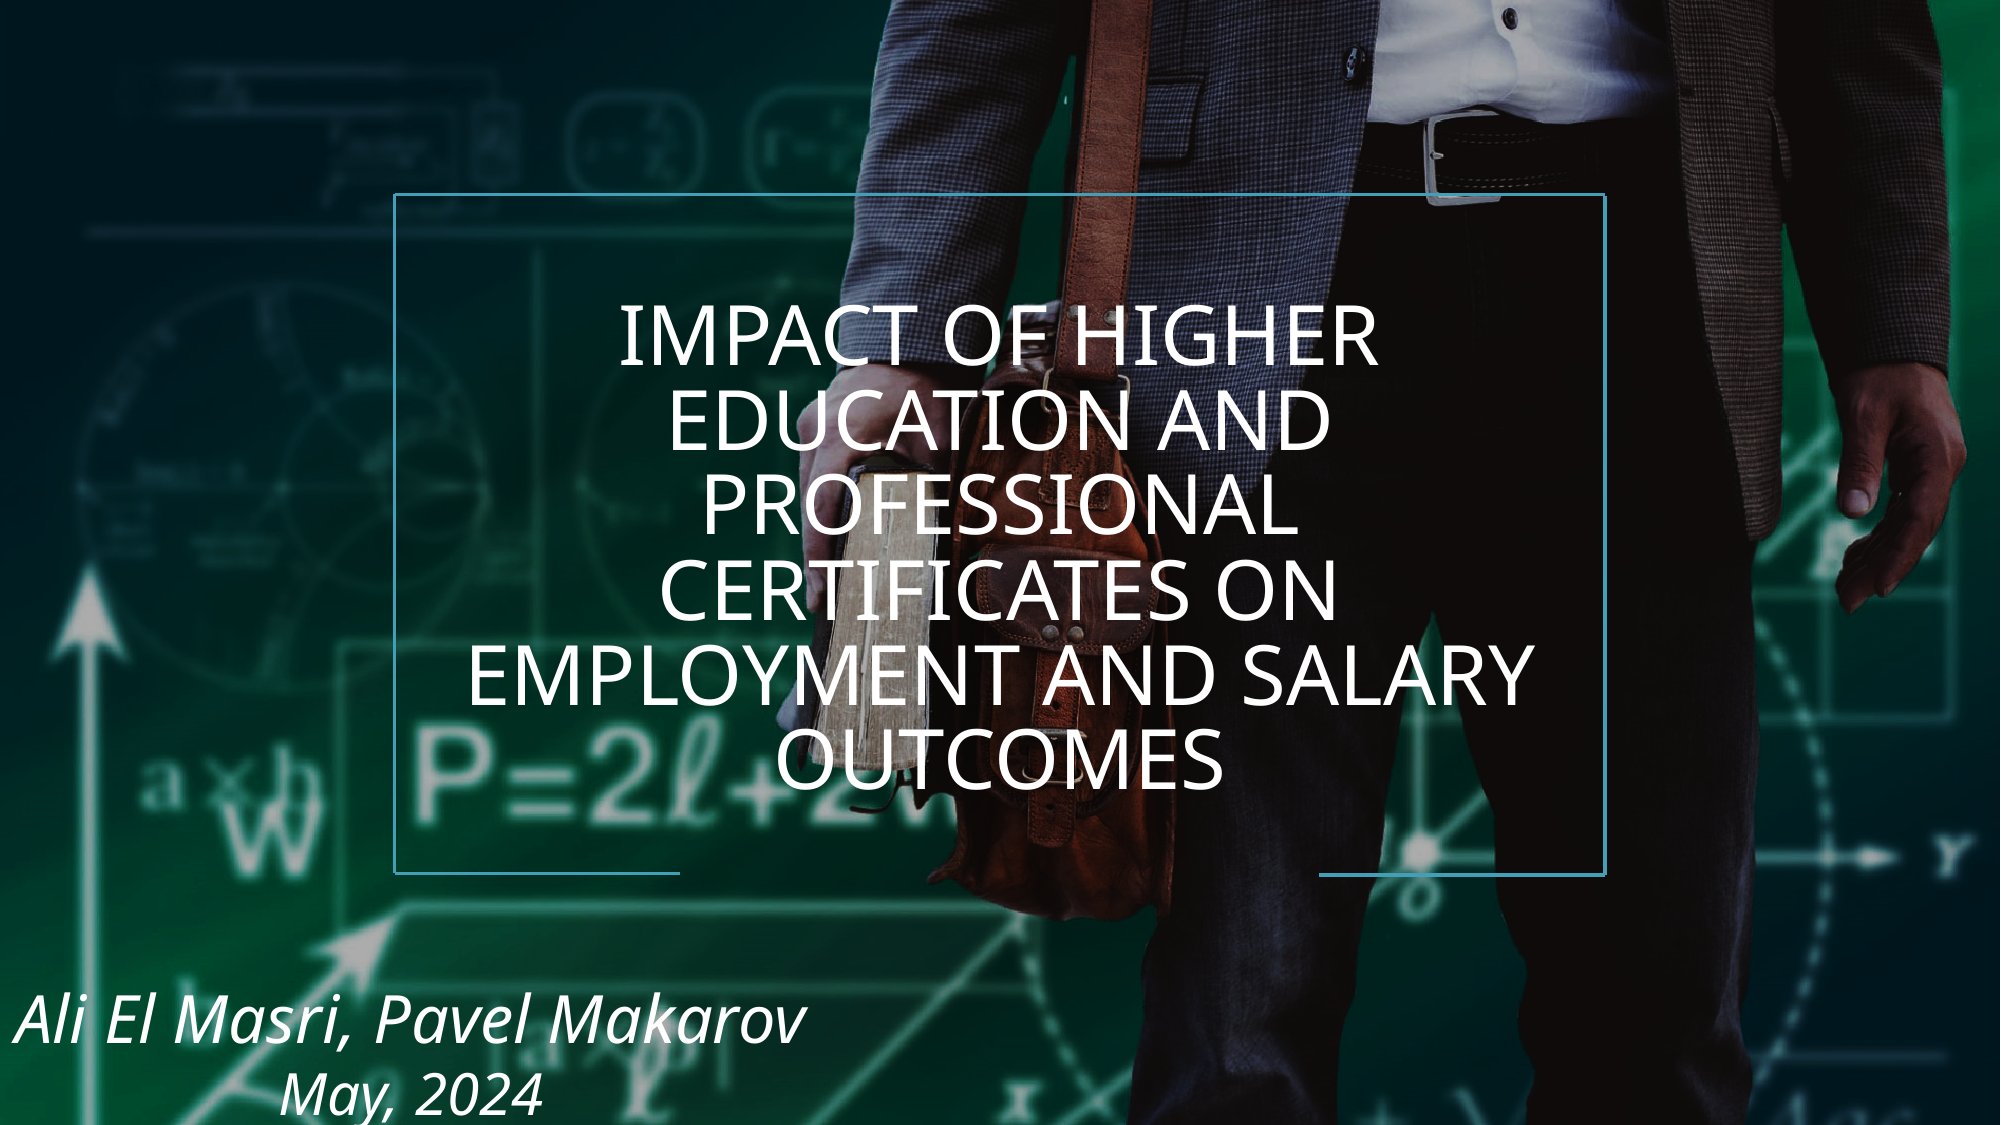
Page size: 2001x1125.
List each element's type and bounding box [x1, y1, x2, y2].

picture [0, 0, 2000, 1125]
text_box [394, 194, 1606, 875]
